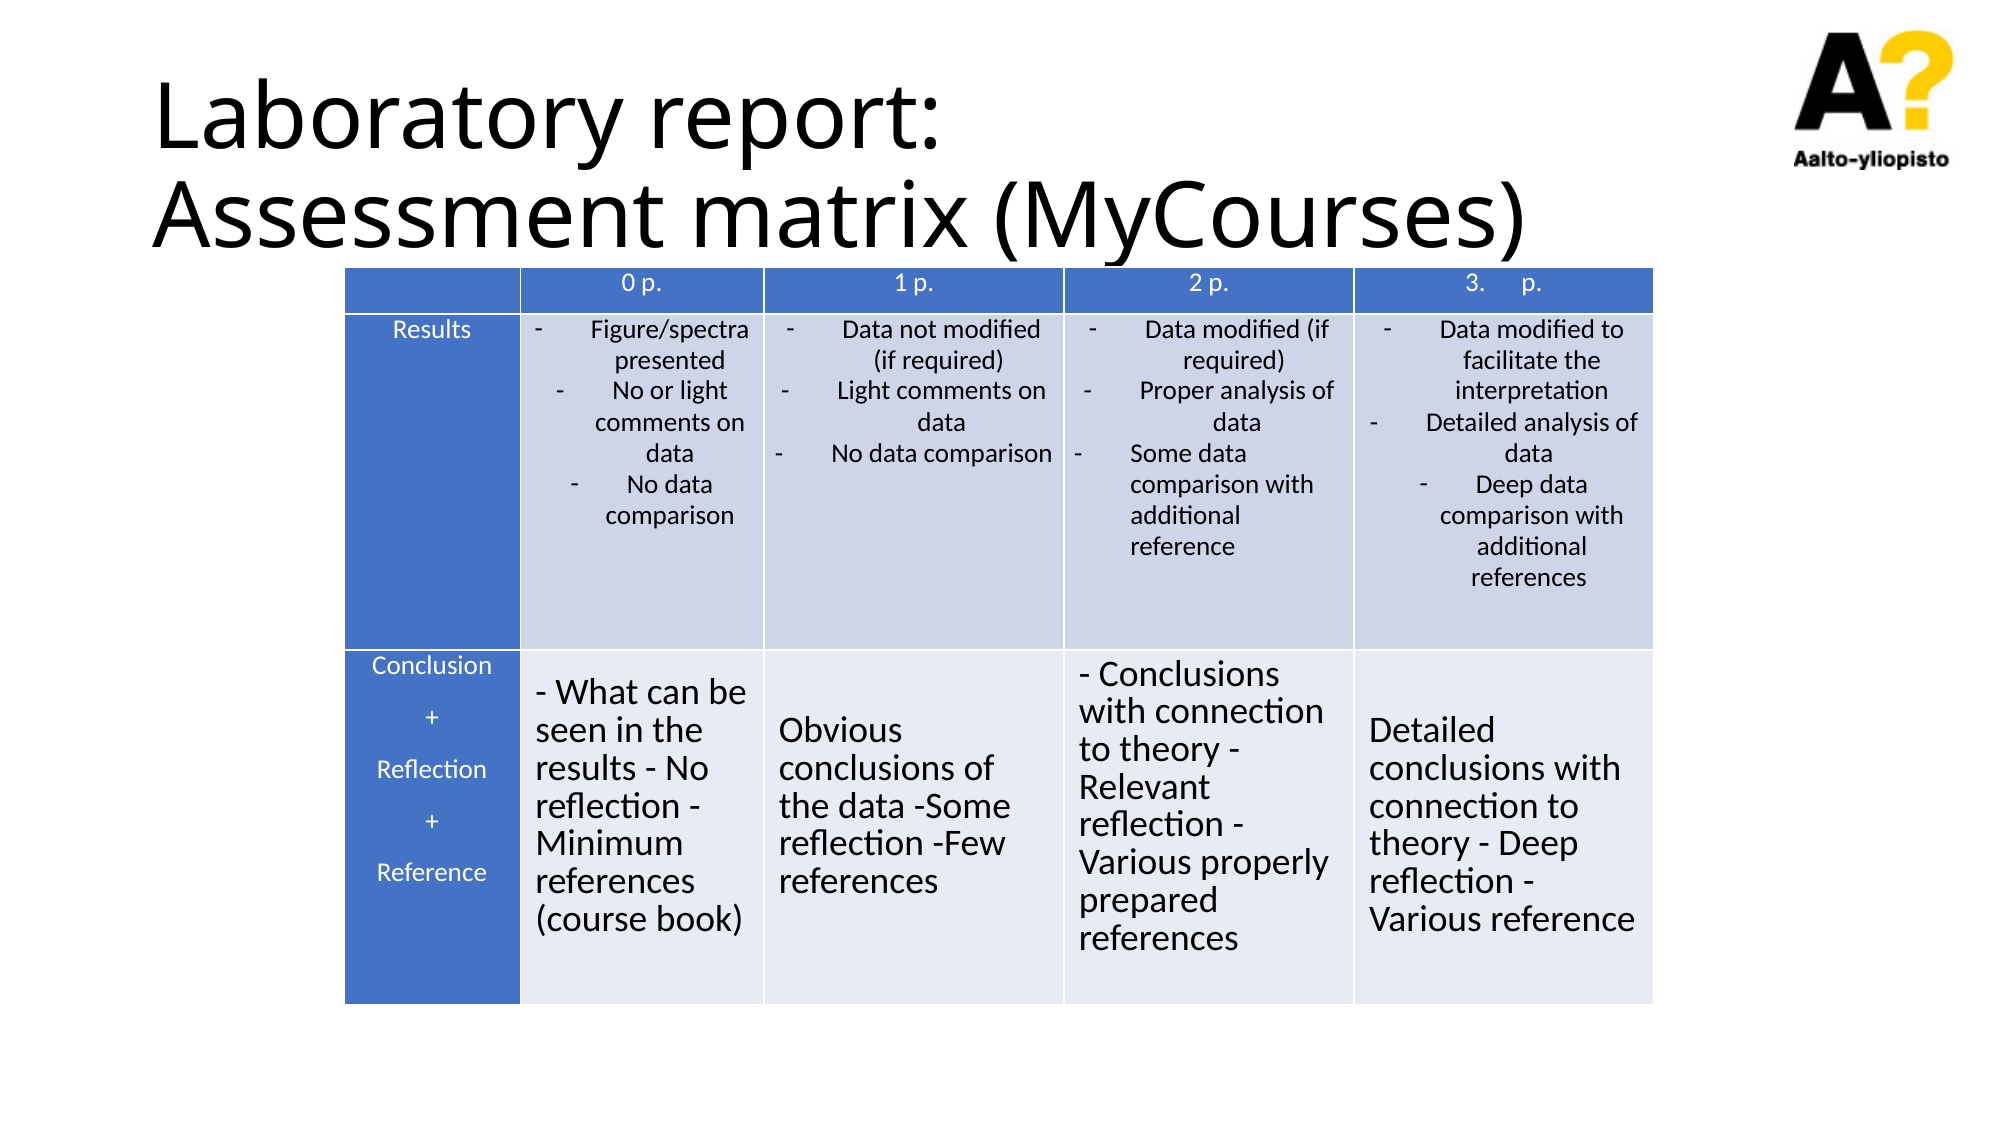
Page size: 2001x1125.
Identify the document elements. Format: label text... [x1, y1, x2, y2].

table_header p. [1355, 268, 1653, 313]
table_header 2 p. [1065, 268, 1353, 313]
title Laboratory report: Assessment matrix (MyCourses) [137, 59, 1863, 278]
table_cell Data modified to facilitate the interpretation Detailed analysis of data Deep data comparison with additional references [1355, 315, 1653, 649]
table_cell Data modified (if required) Proper analysis of data Some data comparison with additional reference [1065, 315, 1353, 649]
table_header 1 p. [765, 268, 1063, 313]
table_cell Obvious conclusions of the data -Some reflection -Few references [765, 651, 1063, 1004]
table_header [345, 268, 520, 313]
table_cell - Conclusions with connection to theory - Relevant reflection - Various properly prepared references [1065, 651, 1353, 1004]
table_header 0 p. [521, 268, 763, 313]
table_cell - What can be seen in the results - No reflection - Minimum references (course book) [521, 651, 763, 1004]
picture [1794, 30, 1954, 170]
table_cell Figure/spectra presented No or light comments on data No data comparison [521, 315, 763, 649]
table_cell Detailed conclusions with connection to theory - Deep reflection - Various reference [1355, 651, 1653, 1004]
table_cell Conclusion + Reflection + Reference [345, 651, 520, 1004]
table_cell Results [345, 315, 520, 649]
table_cell Data not modified (if required) Light comments on data No data comparison [765, 315, 1063, 649]
